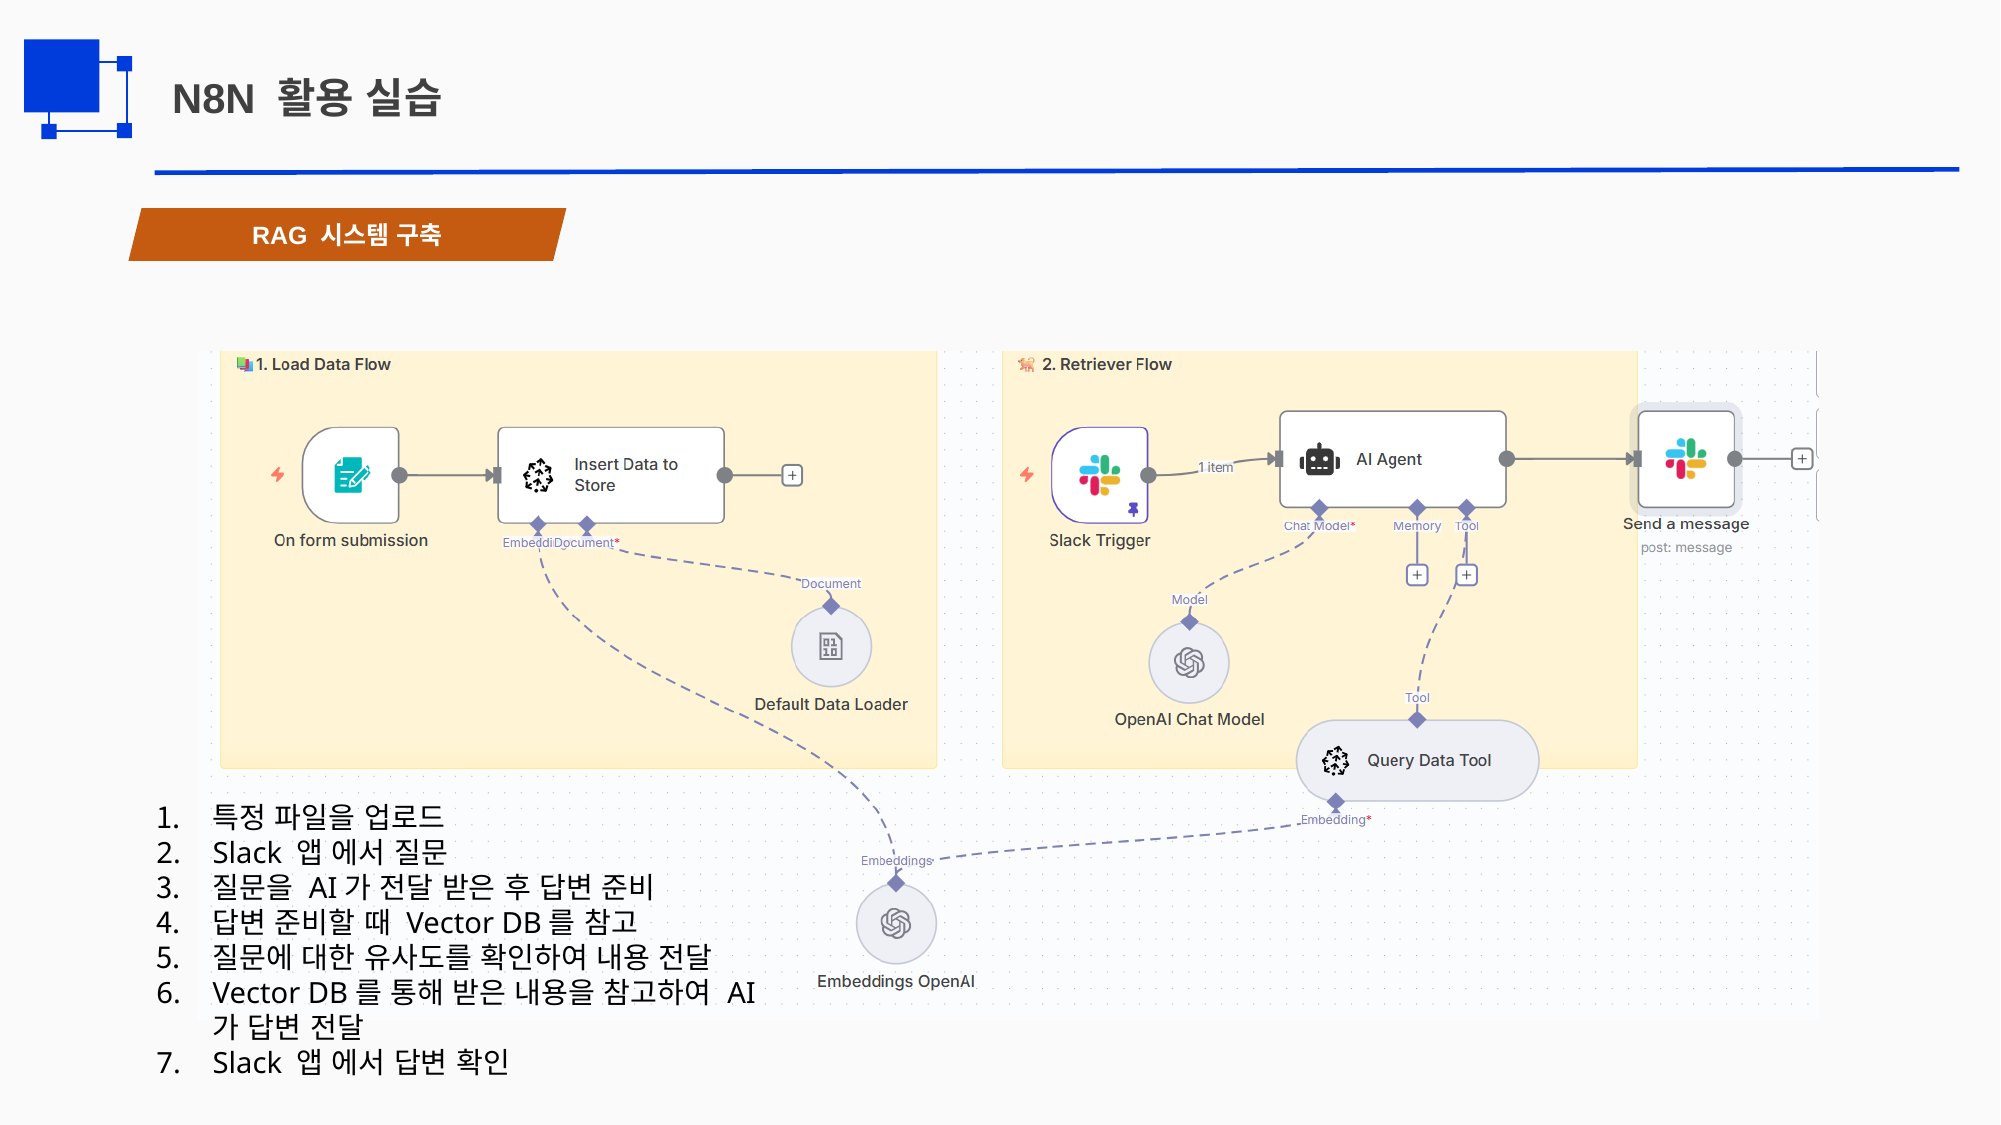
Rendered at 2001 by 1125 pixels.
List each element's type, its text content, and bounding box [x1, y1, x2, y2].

text_box 특정 파일을 업로드 Slack 앱 에서 질문 질문을 AI가 전달 받은 후 답변 준비 답변 준비할 때 Vector DB를 참고 질문에 대한 유사도를 확인하여 내용 전달 Vector DB를 통해 받은 내용을 참고하여 AI가 답변 전달 Slack 앱 에서 답변 확인 [141, 792, 801, 1087]
picture [197, 351, 1820, 1020]
text_box N8N 활용 실습 [157, 64, 933, 130]
text_box RAG 시스템 구축 [128, 208, 567, 261]
